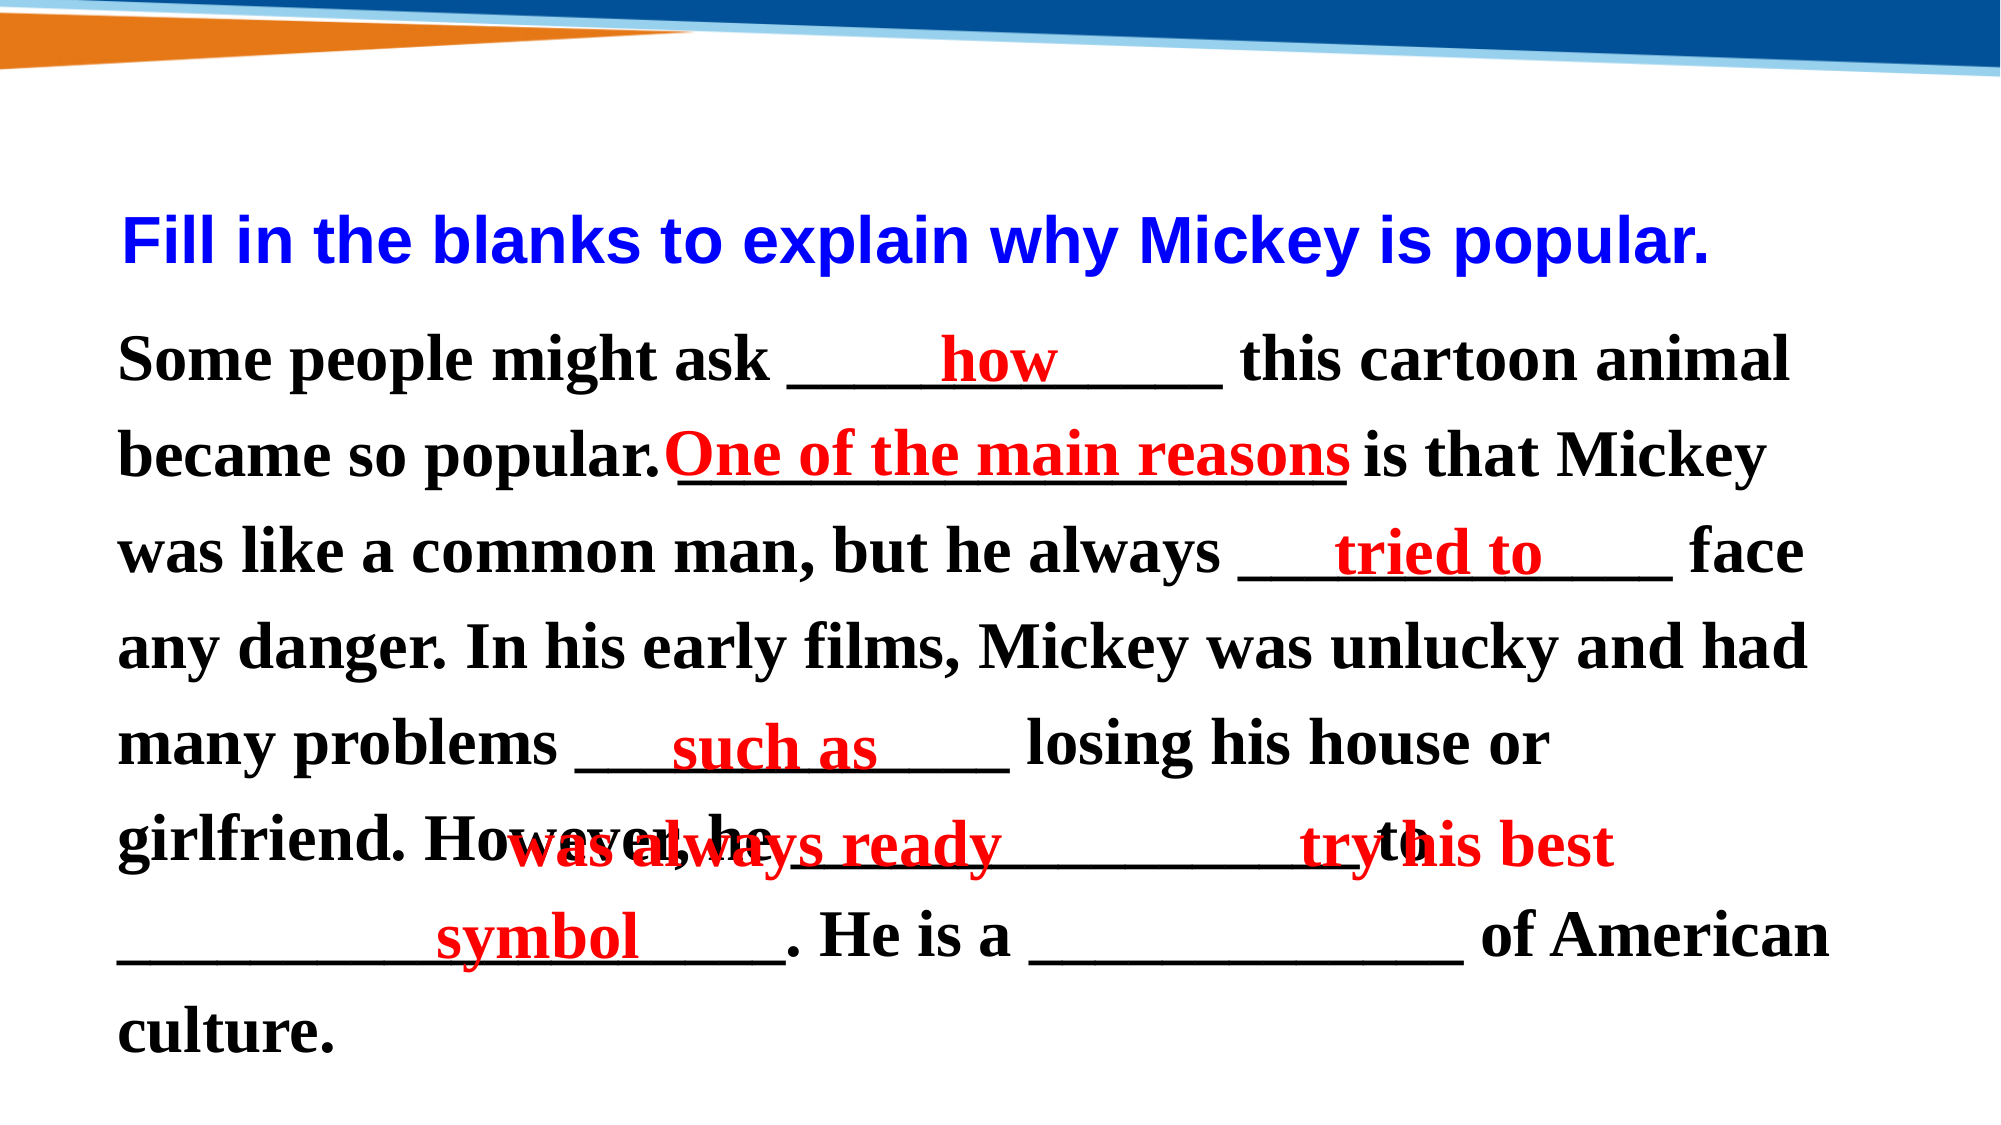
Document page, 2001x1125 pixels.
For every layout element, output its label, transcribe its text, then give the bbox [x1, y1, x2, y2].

picture [0, 0, 2001, 1125]
text_box symbol [421, 868, 656, 980]
text_box One of the main reasons [648, 385, 1385, 496]
text_box such as [657, 679, 894, 775]
text_box Fill in the blanks to explain why Mickey is popular. [106, 173, 1789, 285]
text_box tried to [1319, 484, 1560, 595]
text_box Some people might ask _____________ this cartoon animal became so popular. ____________________ is that Mickey was like a common man, but he always _____________ face any danger. In his early films, Mickey was unlucky and had many problems _____________ losing his house or girlfriend. However, he _________________ to ____________________. He is a _____________ of American culture. [102, 290, 1870, 1073]
text_box try his best [1284, 775, 1631, 887]
text_box was always ready [492, 775, 1019, 887]
text_box how [925, 291, 1075, 385]
